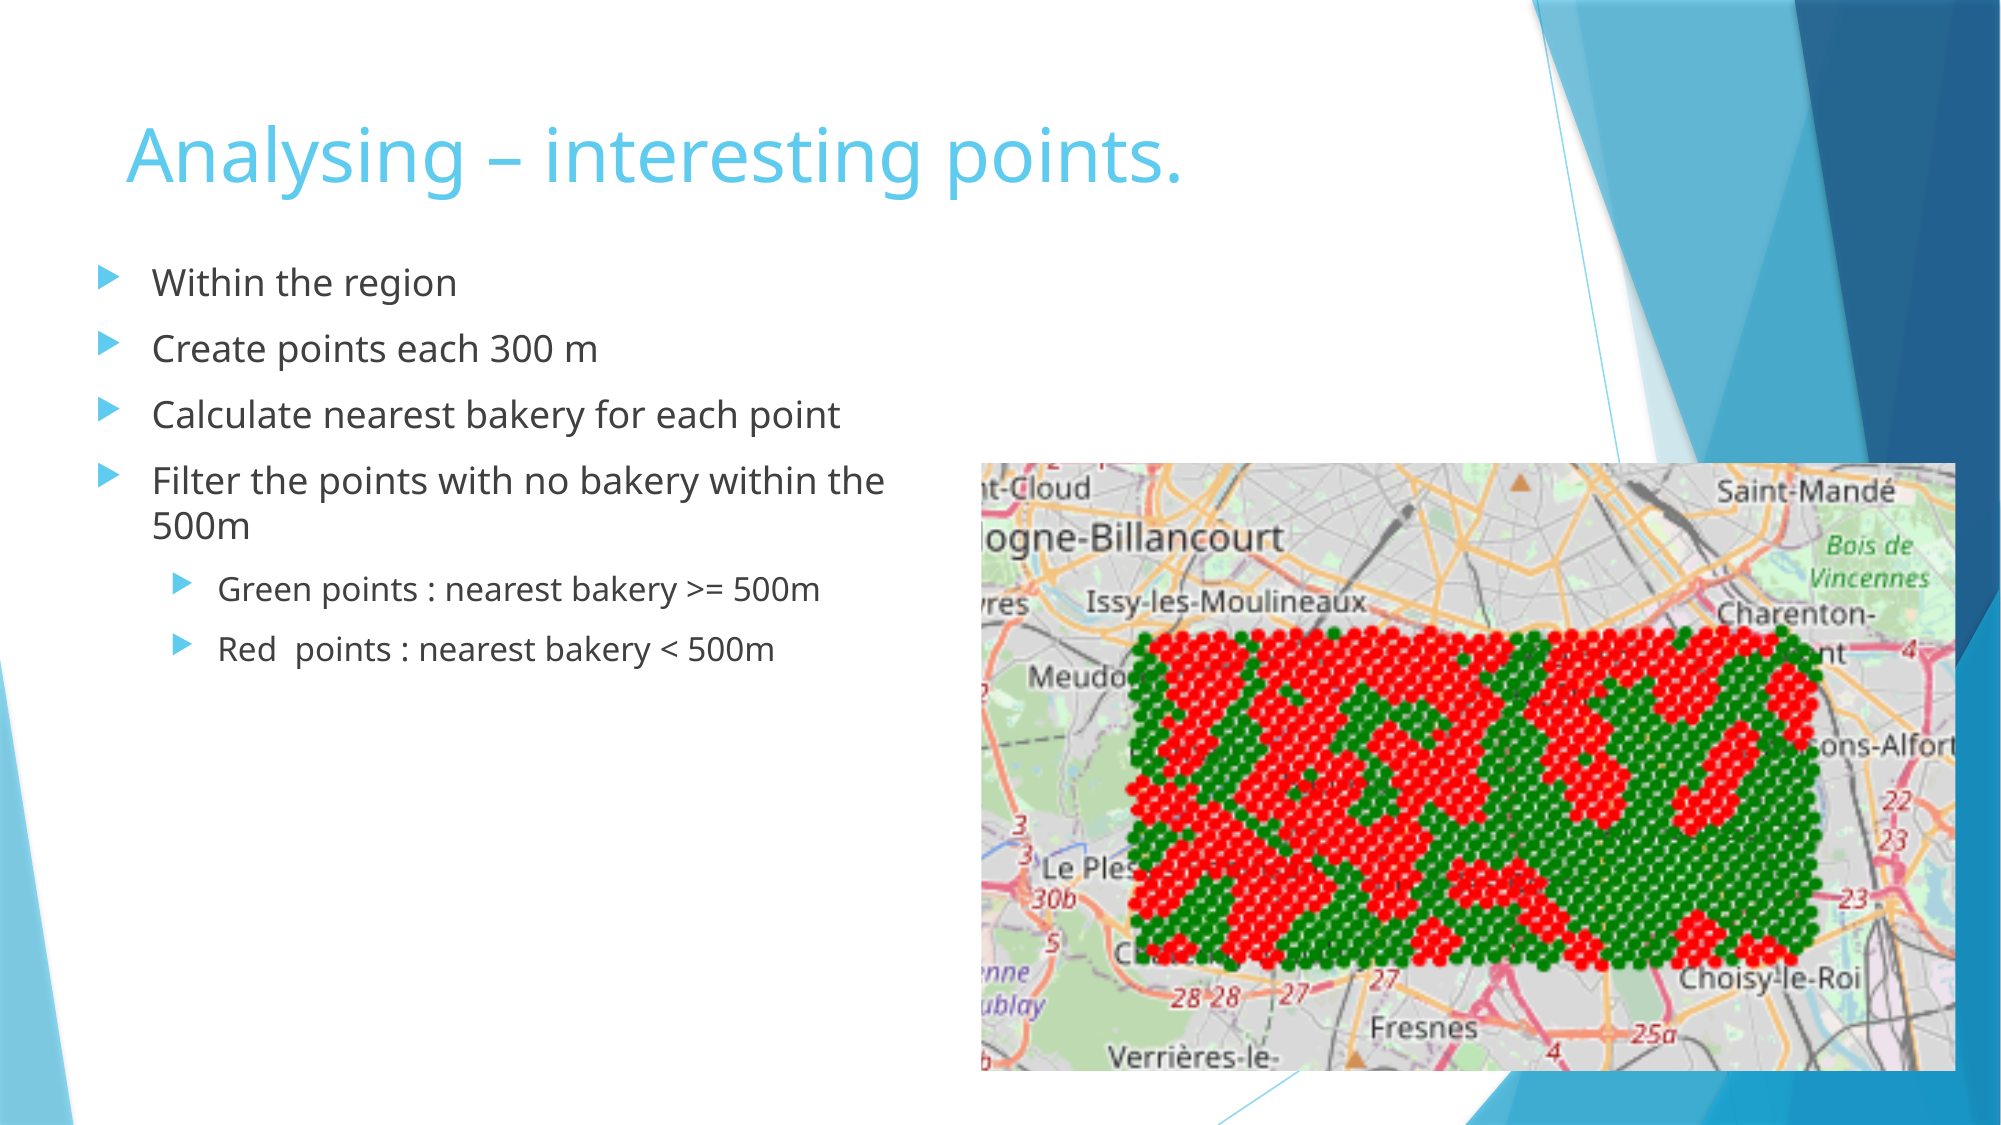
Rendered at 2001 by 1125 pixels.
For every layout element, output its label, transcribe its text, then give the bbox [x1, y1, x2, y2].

title Analysing – interesting points. [111, 99, 1522, 226]
text_box Within the region Create points each 300 m Calculate nearest bakery for each point Filter the points with no bakery within the 500m Green points : nearest bakery >= 500m Red points : nearest bakery < 500m [80, 251, 969, 1101]
picture [980, 463, 1956, 1072]
